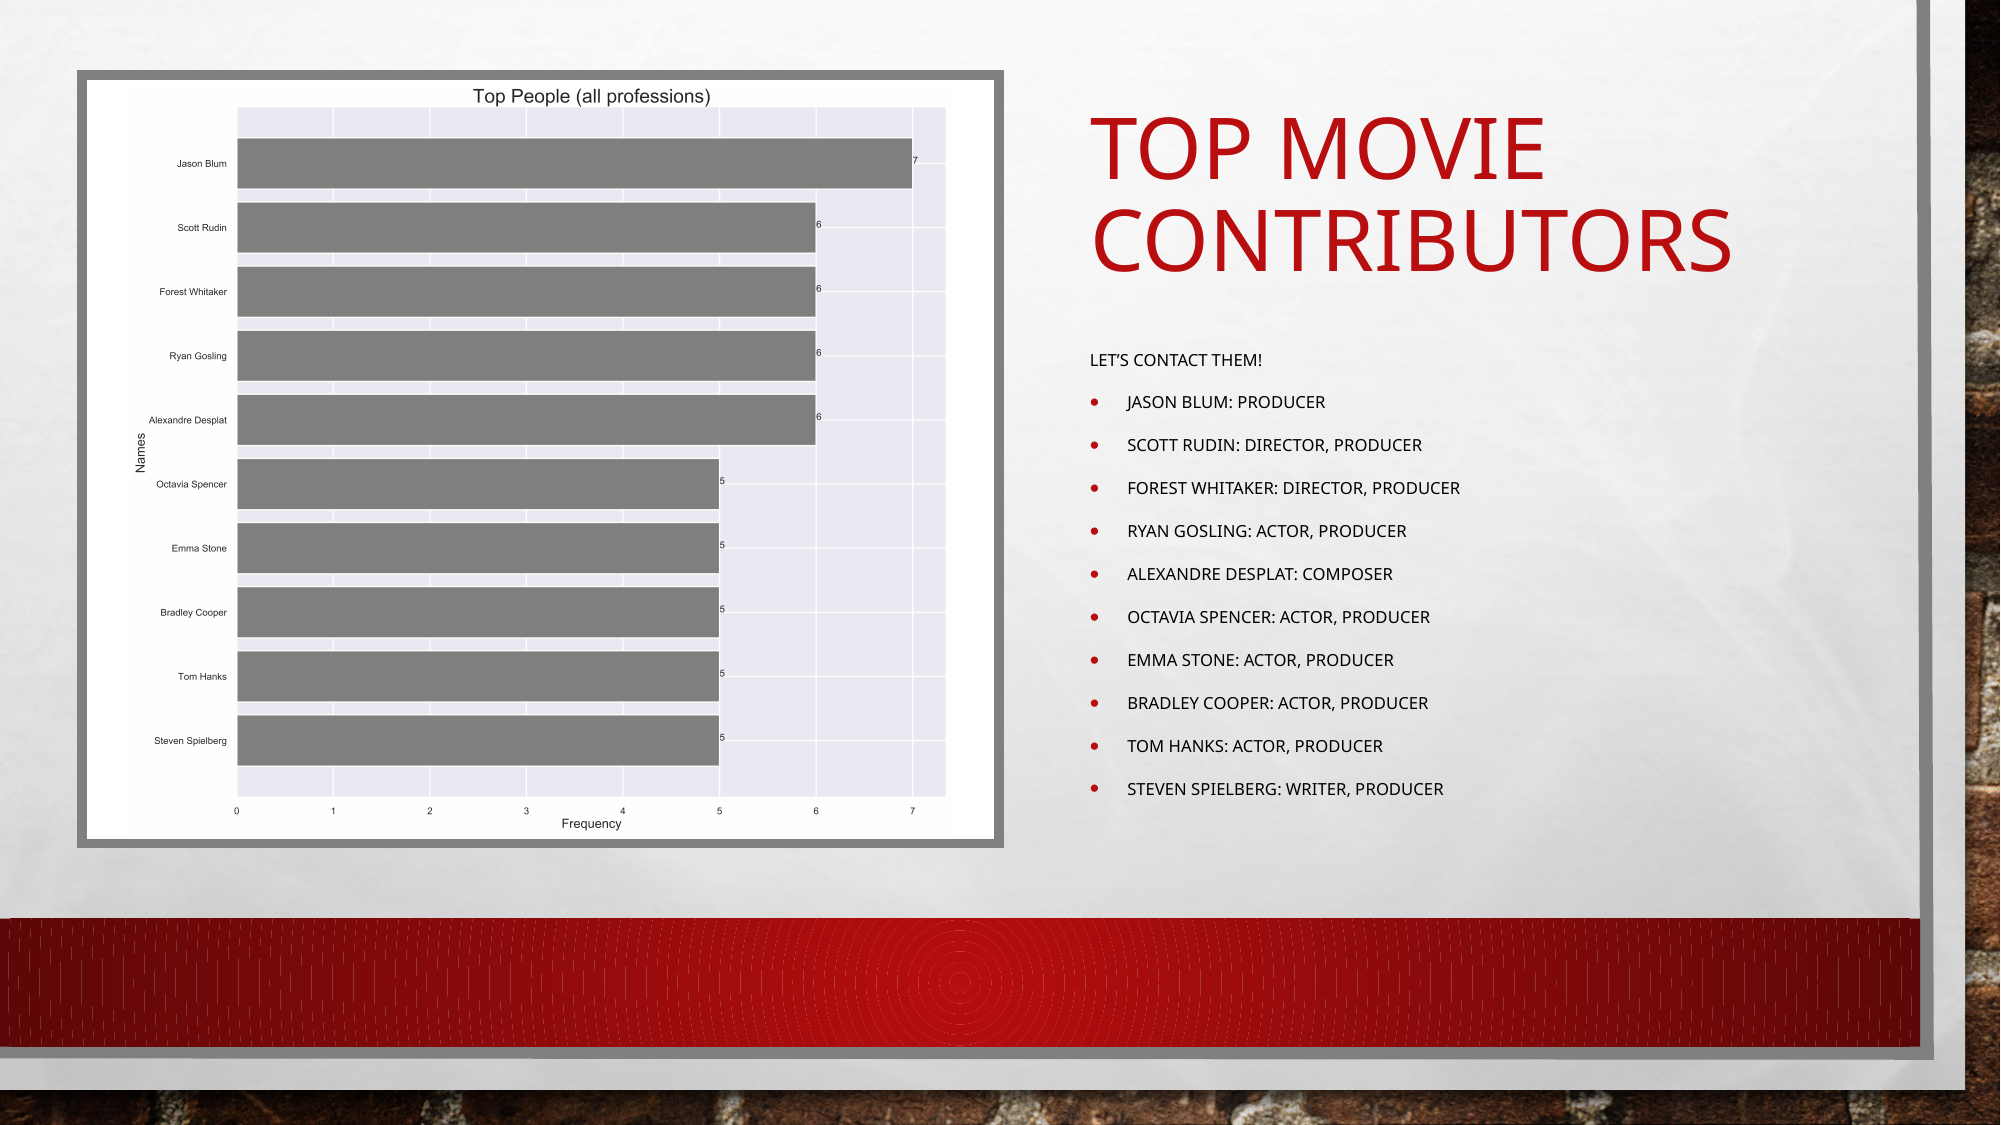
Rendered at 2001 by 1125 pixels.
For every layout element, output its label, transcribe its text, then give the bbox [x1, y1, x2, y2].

title Top movie contributors [1075, 93, 1818, 302]
picture [0, 0, 2000, 1125]
list Let’s contact them! Jason blum: producer Scott rudin: director, producer Forest whitaker: Director, Producer Ryan Gosling: Actor, producer Alexandre Desplat: Composer Octavia Spencer: Actor, Producer Emma Stone: Actor, Producer Bradley Cooper: Actor, Producer Tom Hanks: Actor, Producer Steven Spielberg: Writer, Producer [1074, 339, 1818, 844]
text_box [80, 73, 1000, 845]
picture [130, 84, 951, 836]
